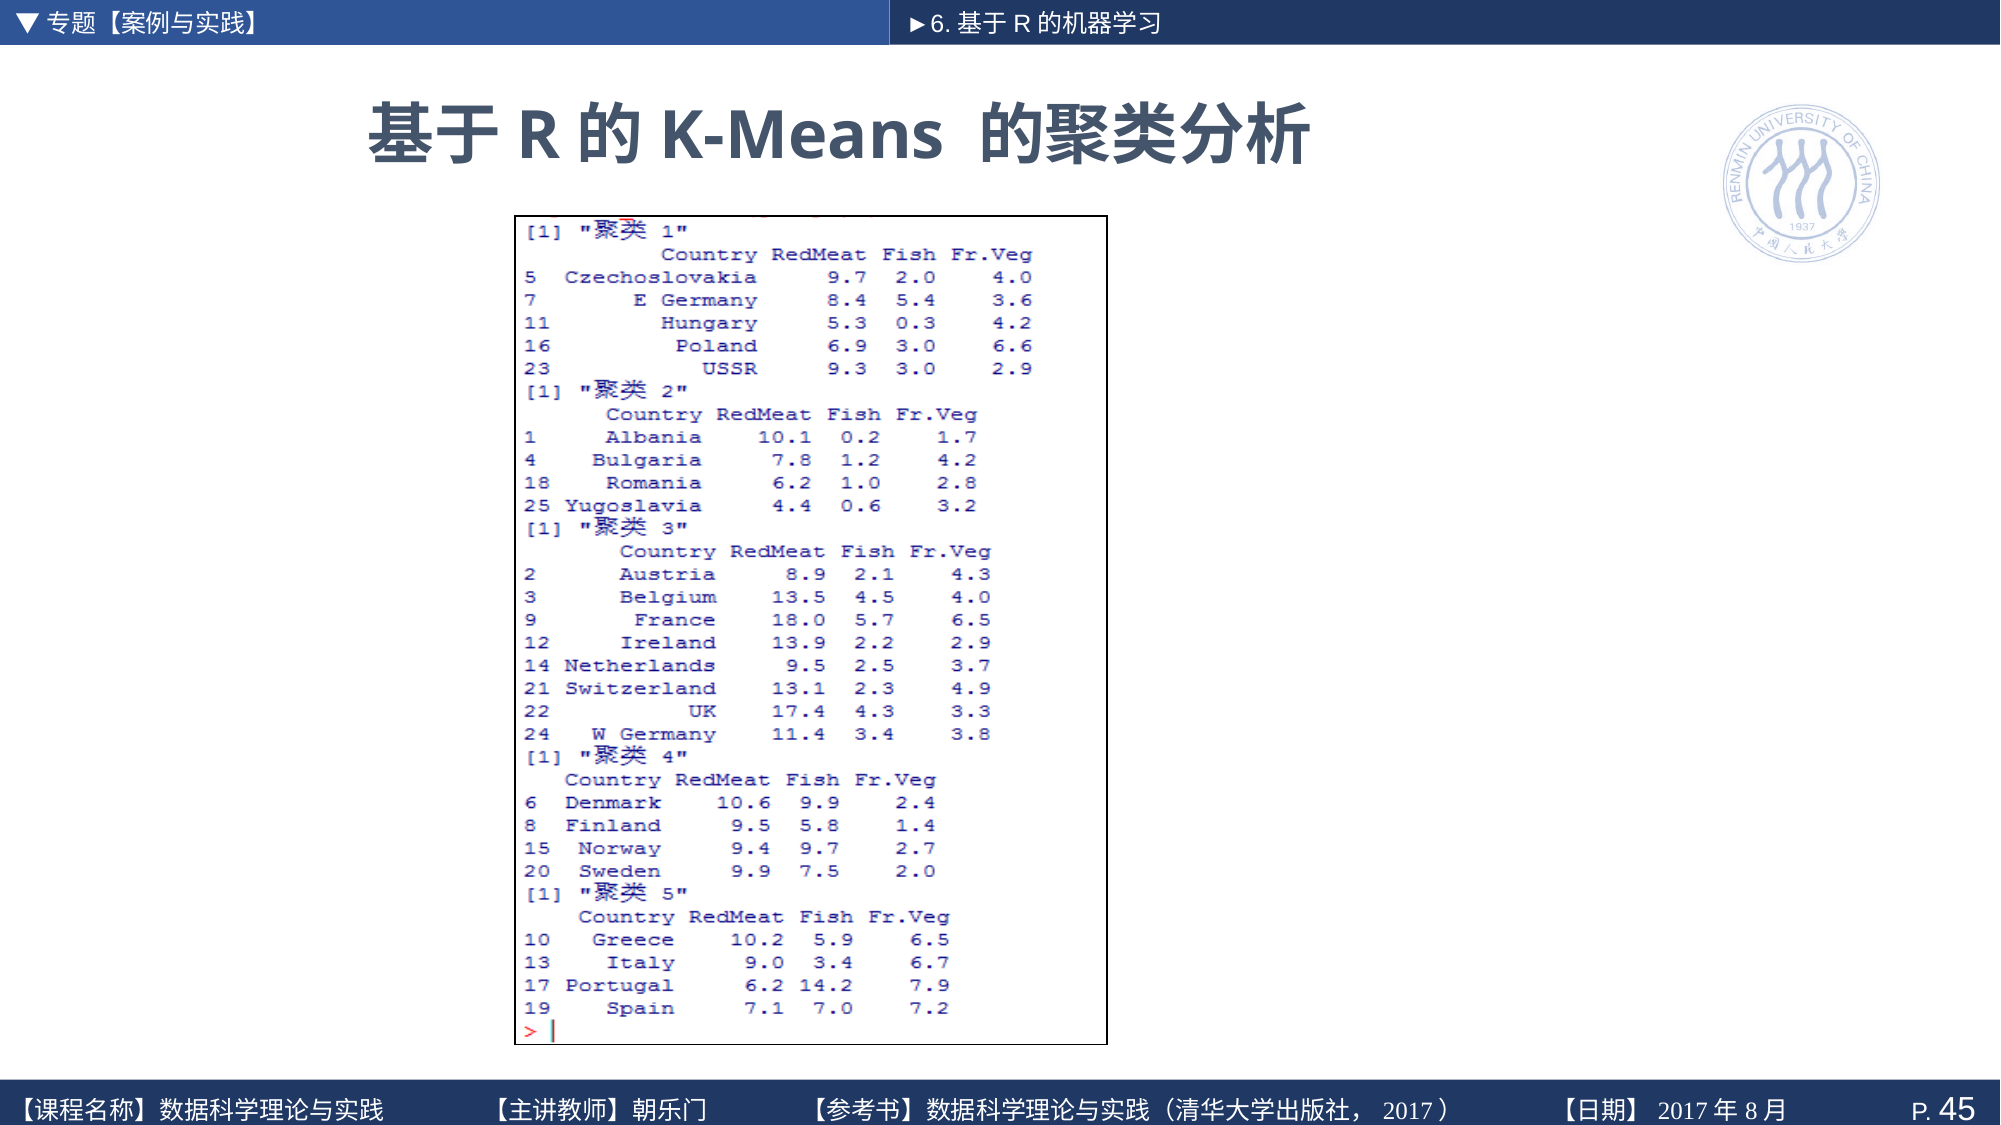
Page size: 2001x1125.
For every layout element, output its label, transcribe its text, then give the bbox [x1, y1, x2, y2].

list ▼专题【案例与实践】 [0, 0, 725, 43]
title 基于R的K-Means 的聚类分析 [64, 64, 1615, 200]
picture [515, 216, 1107, 1044]
list [99, 479, 1215, 1125]
list ►6.基于R的机器学习 [890, 0, 1249, 43]
